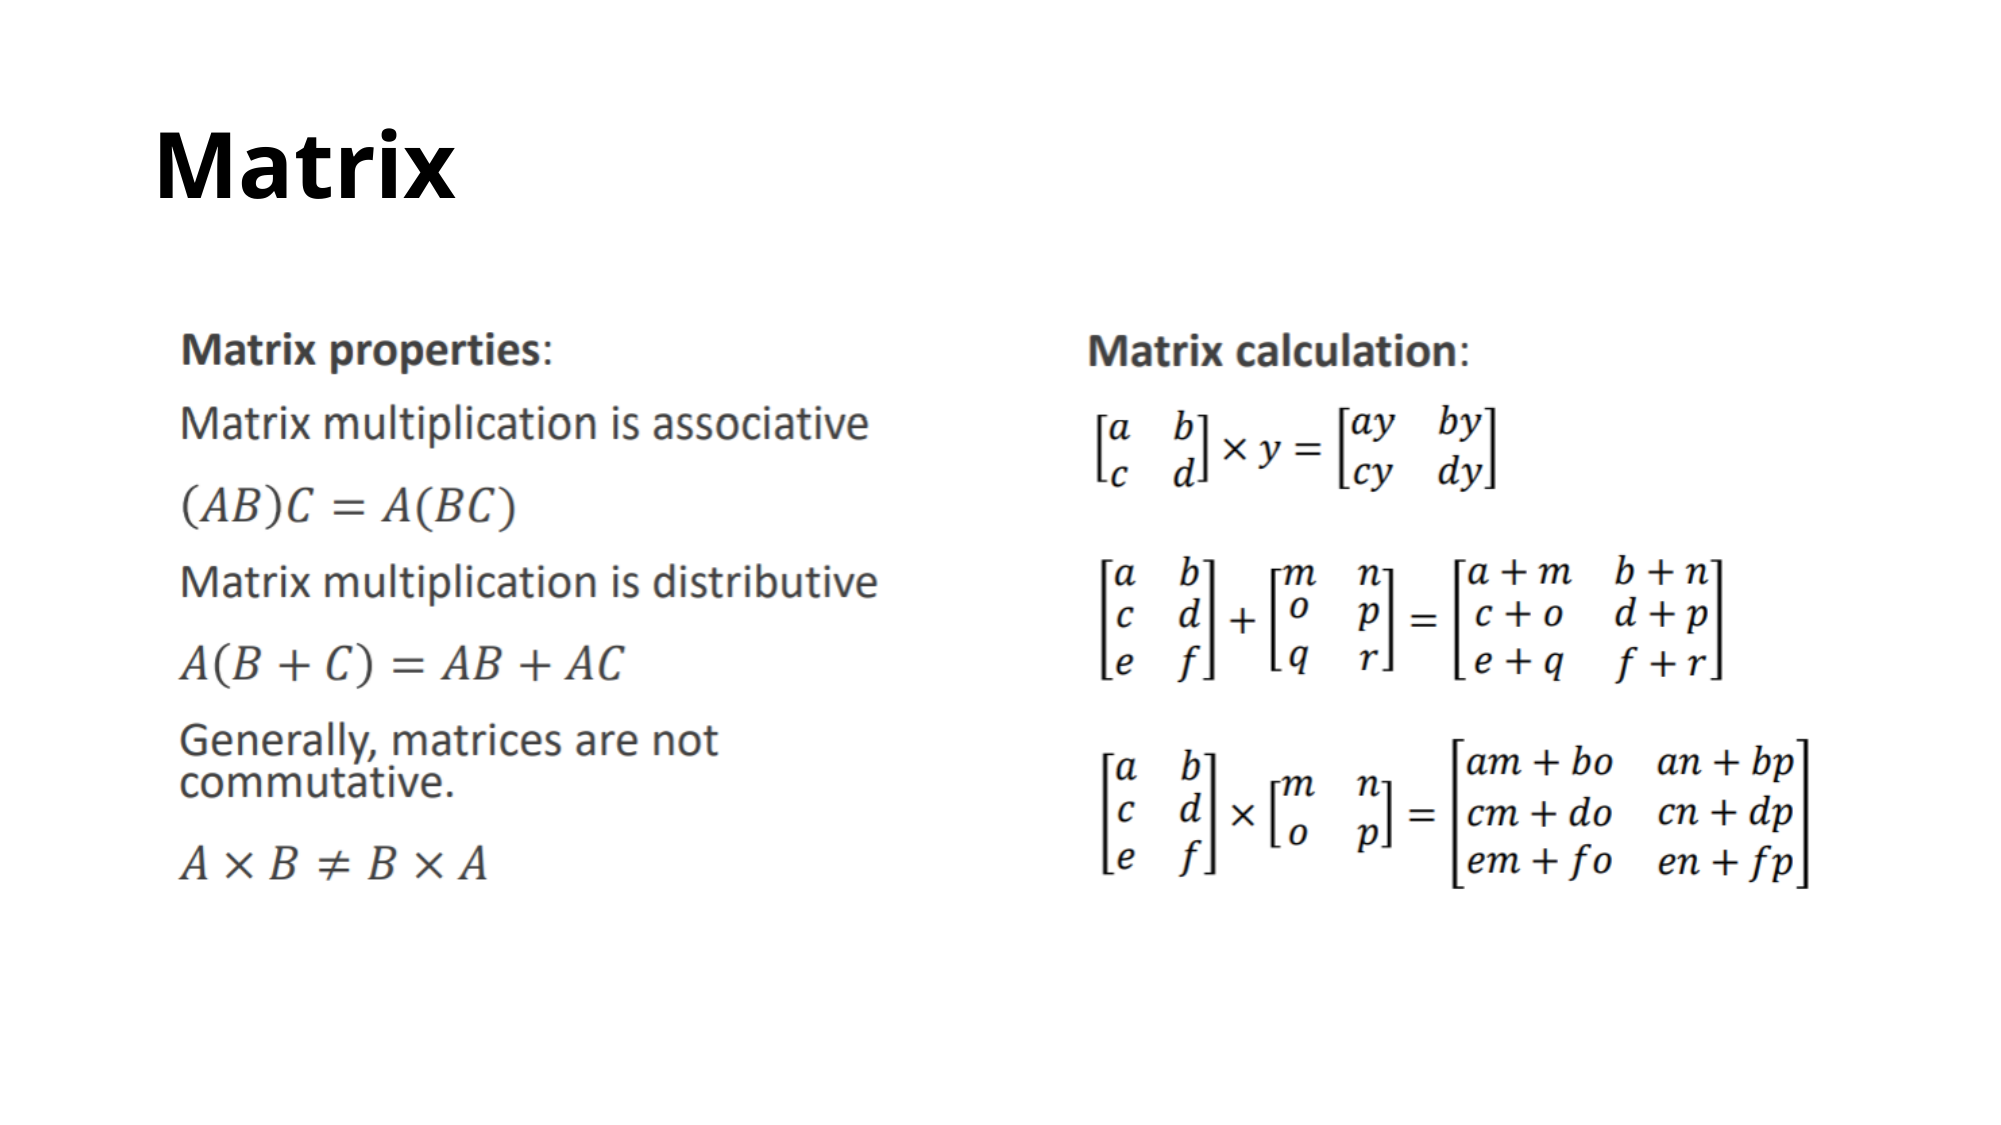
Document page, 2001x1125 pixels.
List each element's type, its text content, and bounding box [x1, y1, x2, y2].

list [137, 323, 1863, 989]
title Matrix [137, 59, 1863, 278]
